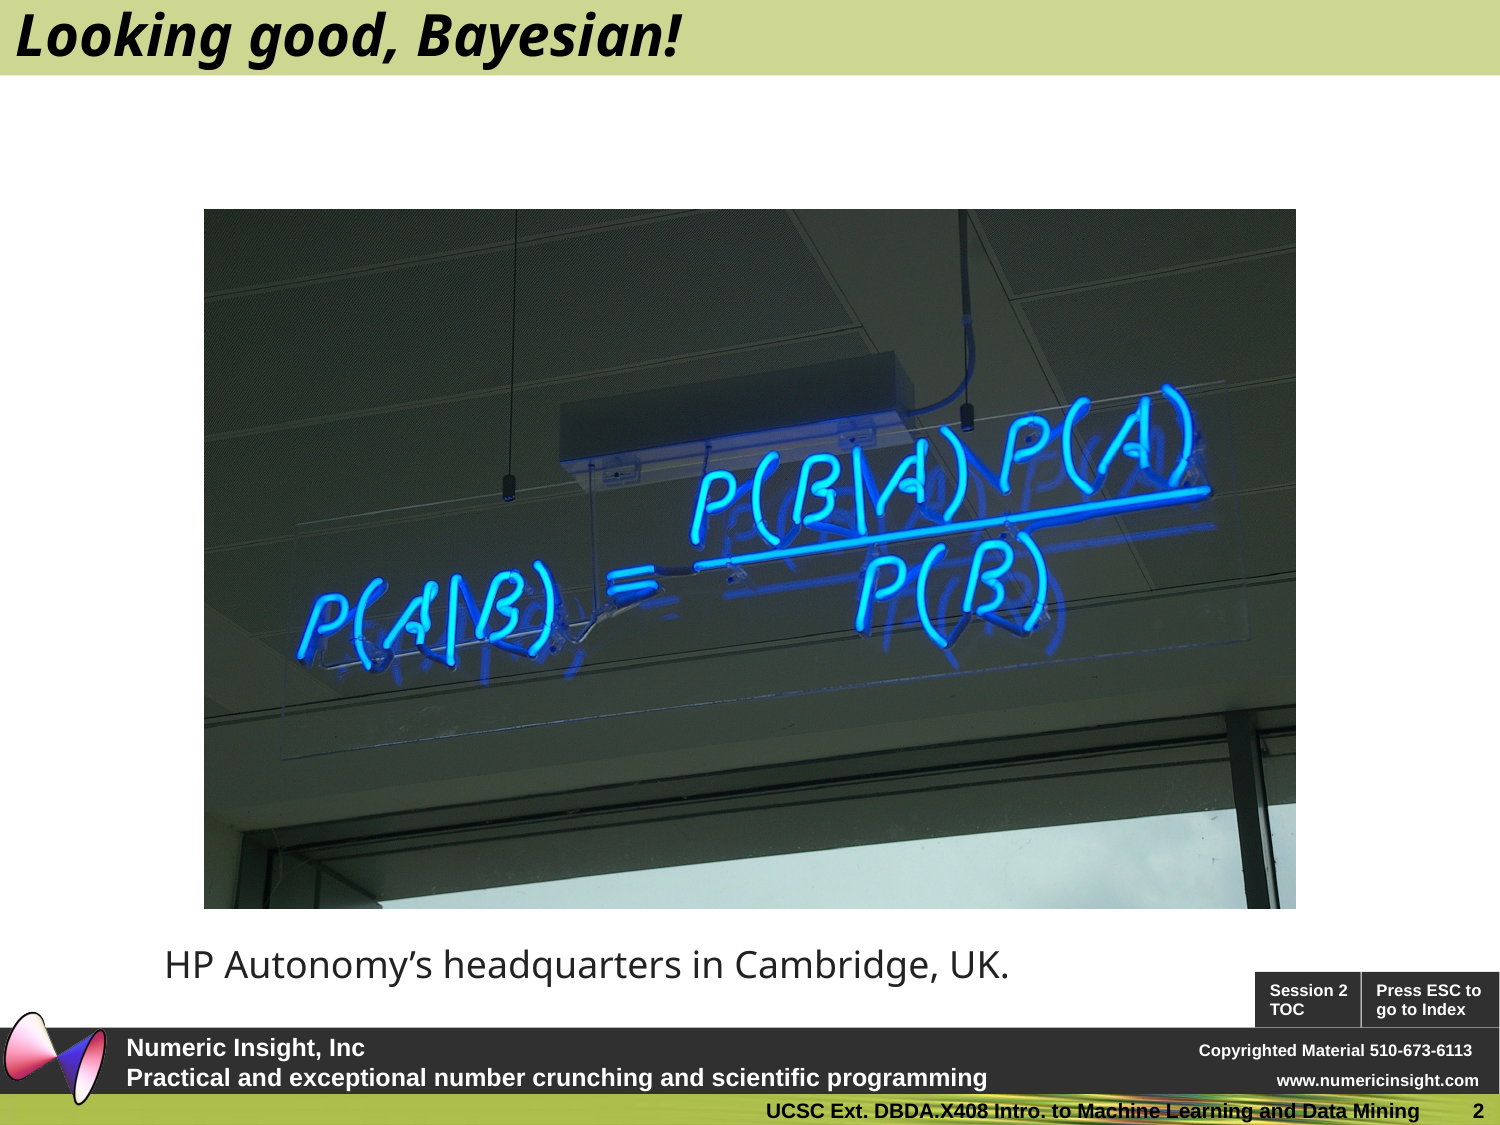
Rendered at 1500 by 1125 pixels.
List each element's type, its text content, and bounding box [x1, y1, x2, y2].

text_box HP Autonomy’s headquarters in Cambridge, UK. [149, 933, 1026, 994]
picture [204, 209, 1296, 909]
title Looking good, Bayesian! [0, 0, 1500, 76]
picture [0, 1007, 1500, 1125]
